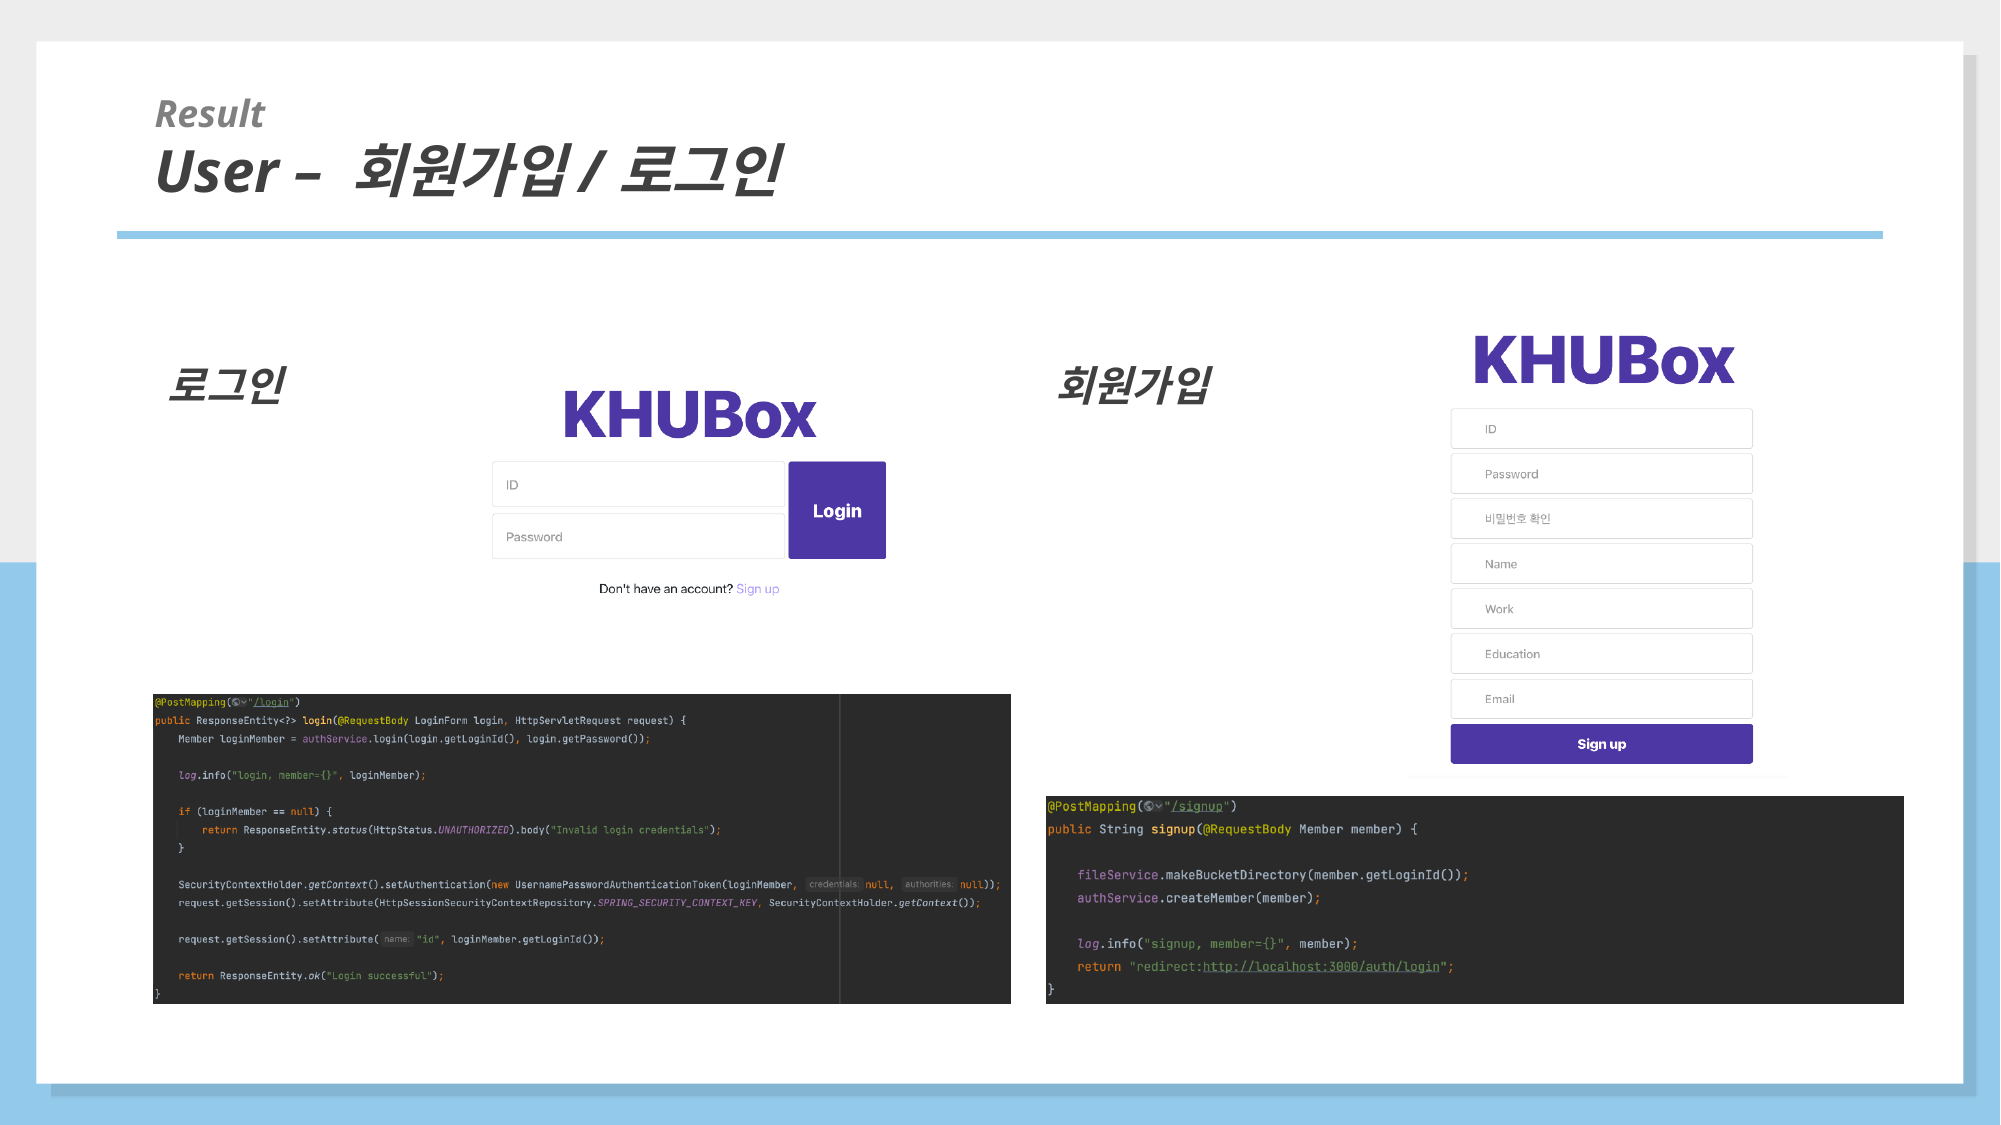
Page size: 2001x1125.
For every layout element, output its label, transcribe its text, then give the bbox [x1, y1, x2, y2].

picture [351, 305, 1012, 675]
picture [1407, 305, 1788, 778]
picture [1046, 796, 1904, 1004]
text_box [0, 0, 2000, 563]
text_box 회원가입 [1040, 327, 1267, 417]
picture [153, 694, 1011, 1004]
text_box [35, 40, 1964, 1085]
text_box 로그인 [153, 327, 351, 417]
text_box Result User – 회원가입/로그인 [139, 59, 1884, 212]
